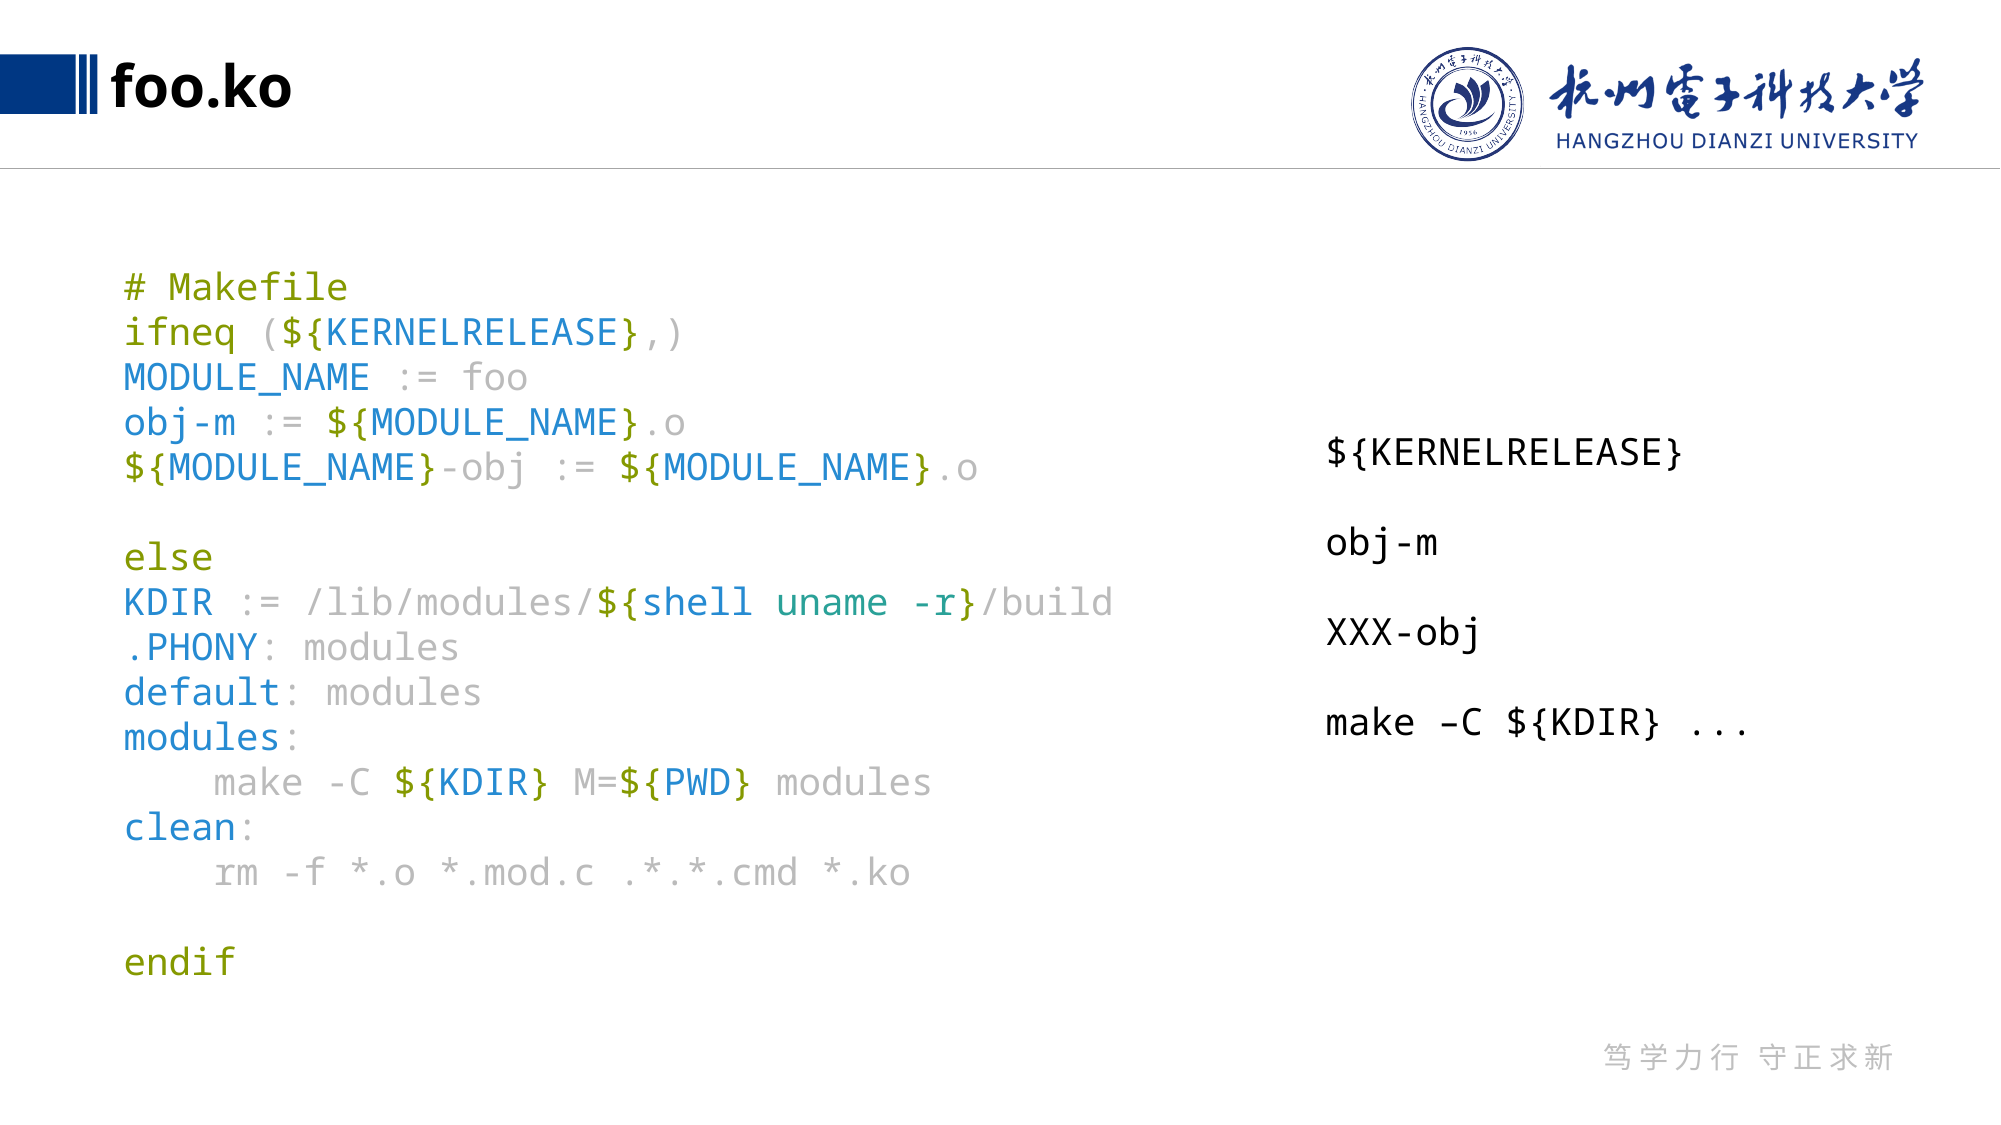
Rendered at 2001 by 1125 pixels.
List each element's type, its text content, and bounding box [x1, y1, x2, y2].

text_box # Makefile ifneq (${KERNELRELEASE},) MODULE_NAME := foo obj-m := ${MODULE_NAME}.o ${MODULE_NAME}-obj := ${MODULE_NAME}.o else KDIR := /lib/modules/${shell uname -r}/build .PHONY: modules default: modules modules: make -C ${KDIR} M=${PWD} modules clean: rm -f *.o *.mod.c .*.*.cmd *.ko endif [108, 255, 1203, 991]
text_box ${KERNELRELEASE} obj-m XXX-obj make –C ${KDIR} ... [1310, 420, 1769, 751]
list foo.ko [110, 41, 317, 128]
text_box 笃学力行 守正求新 [1587, 1031, 1895, 1082]
picture [1409, 41, 1924, 167]
